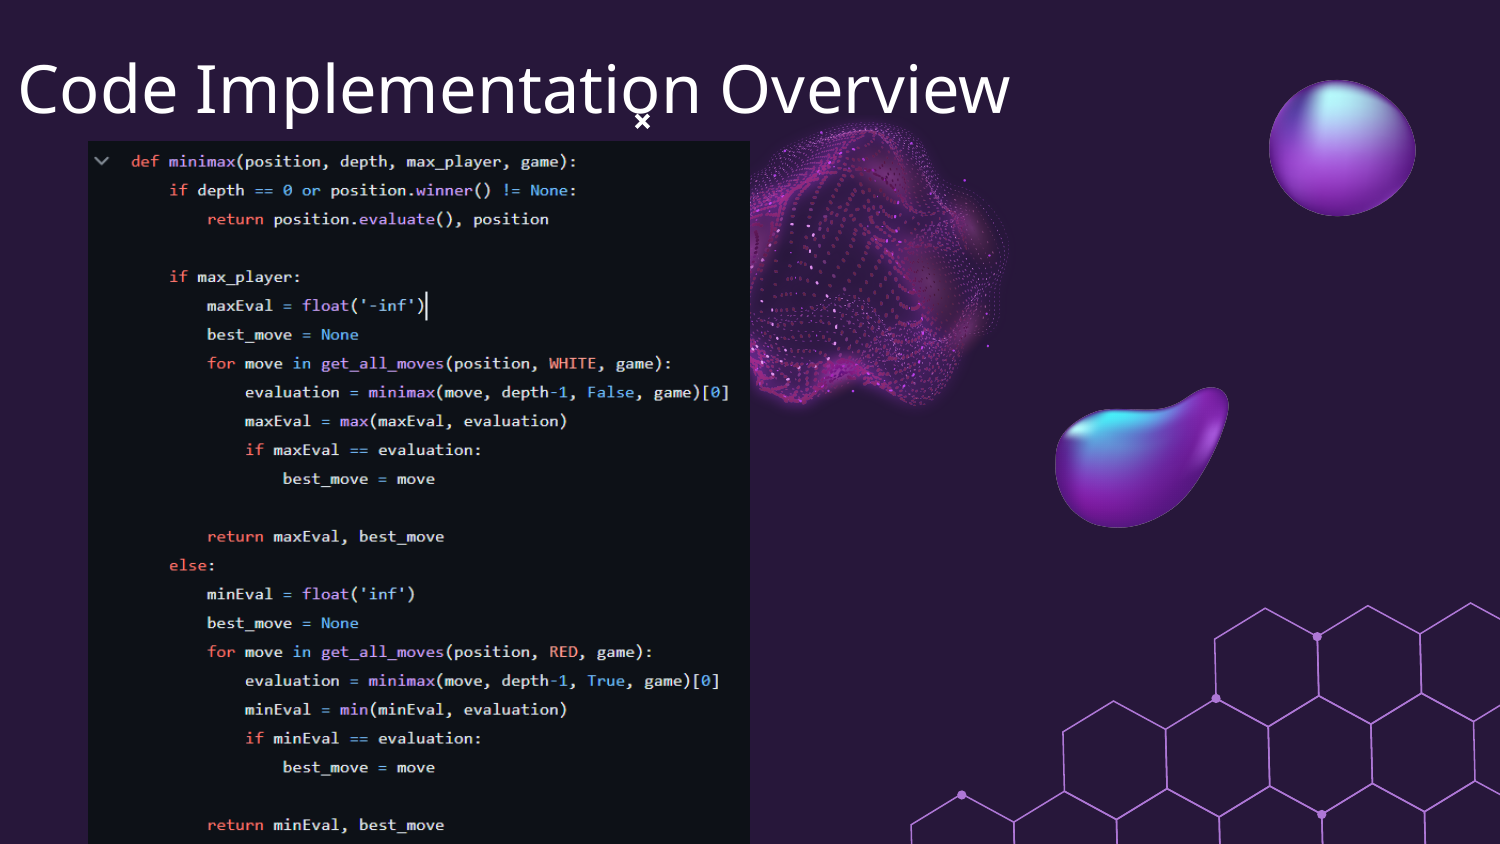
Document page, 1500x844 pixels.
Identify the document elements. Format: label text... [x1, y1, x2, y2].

picture [1035, 359, 1262, 551]
title Code Implementation Overview [2, 14, 1258, 142]
picture [1248, 59, 1436, 241]
picture [88, 114, 1020, 844]
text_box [635, 114, 649, 128]
